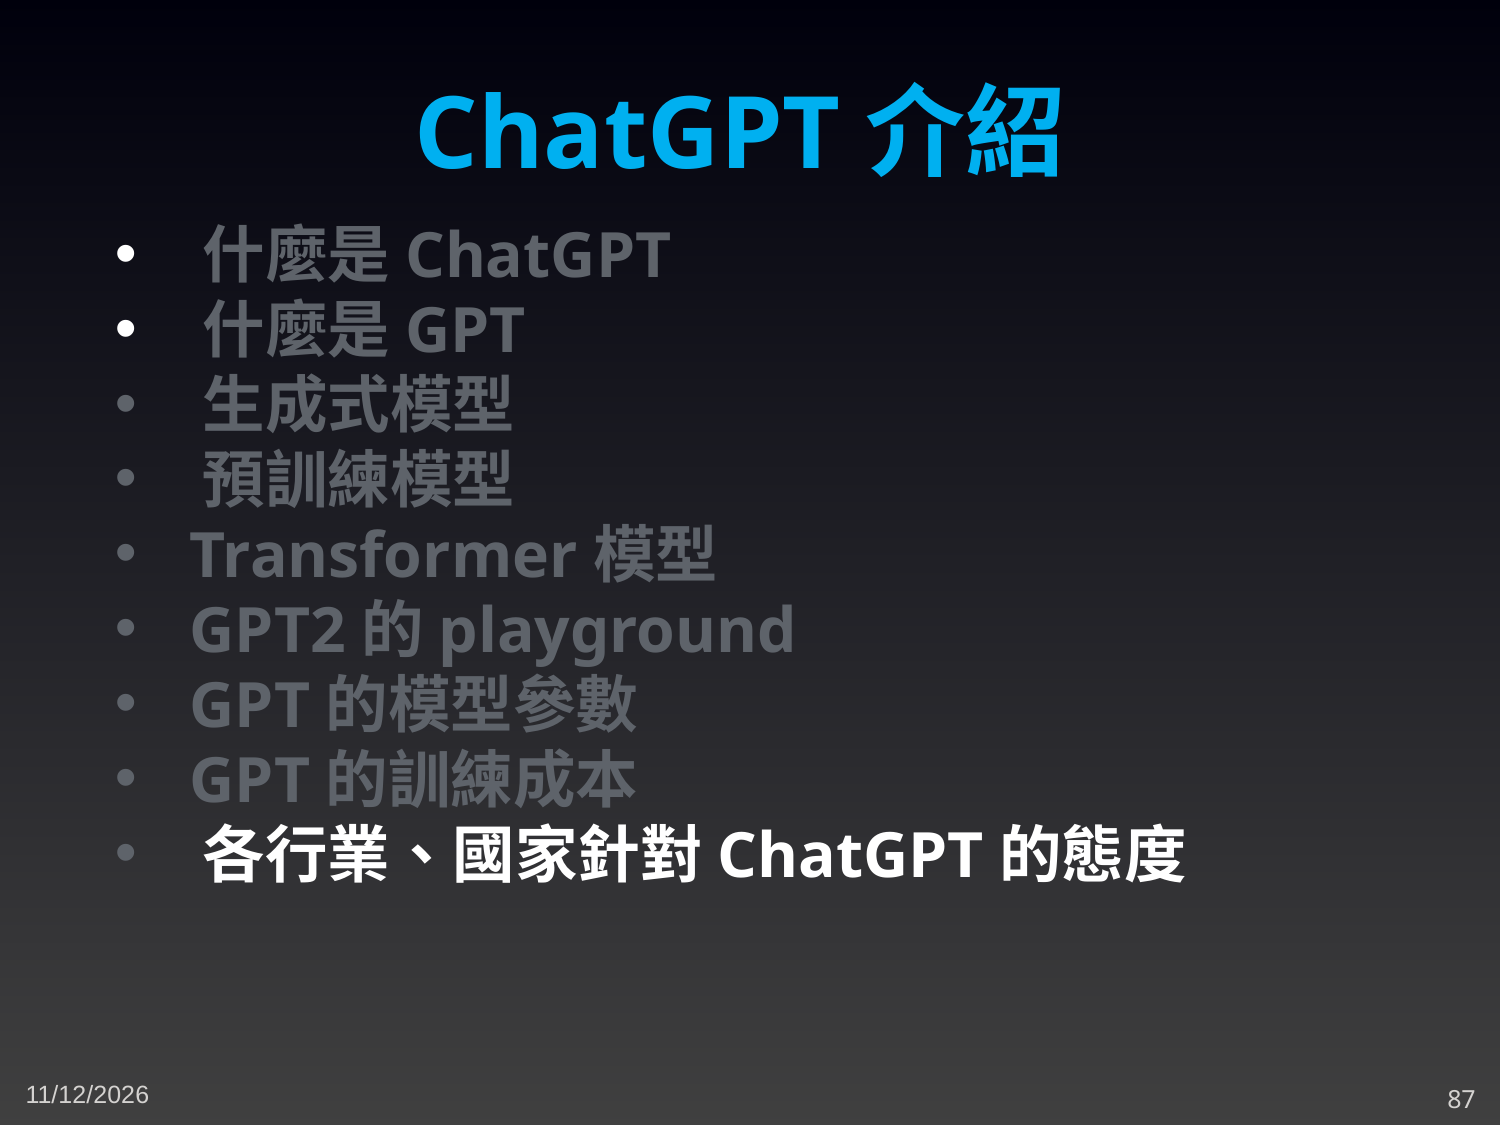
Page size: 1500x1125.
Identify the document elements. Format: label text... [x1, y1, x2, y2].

text_box ChatGPT介紹 [399, 41, 1288, 204]
text_box 什麼是ChatGPT 什麼是GPT 生成式模型 預訓練模型 Transformer模型 GPT2的playground GPT的模型參數 GPT的訓練成本 各行業、國家針對ChatGPT的態度 [99, 207, 1400, 897]
slide_number 87 [1340, 1075, 1491, 1117]
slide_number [10, 1075, 411, 1117]
